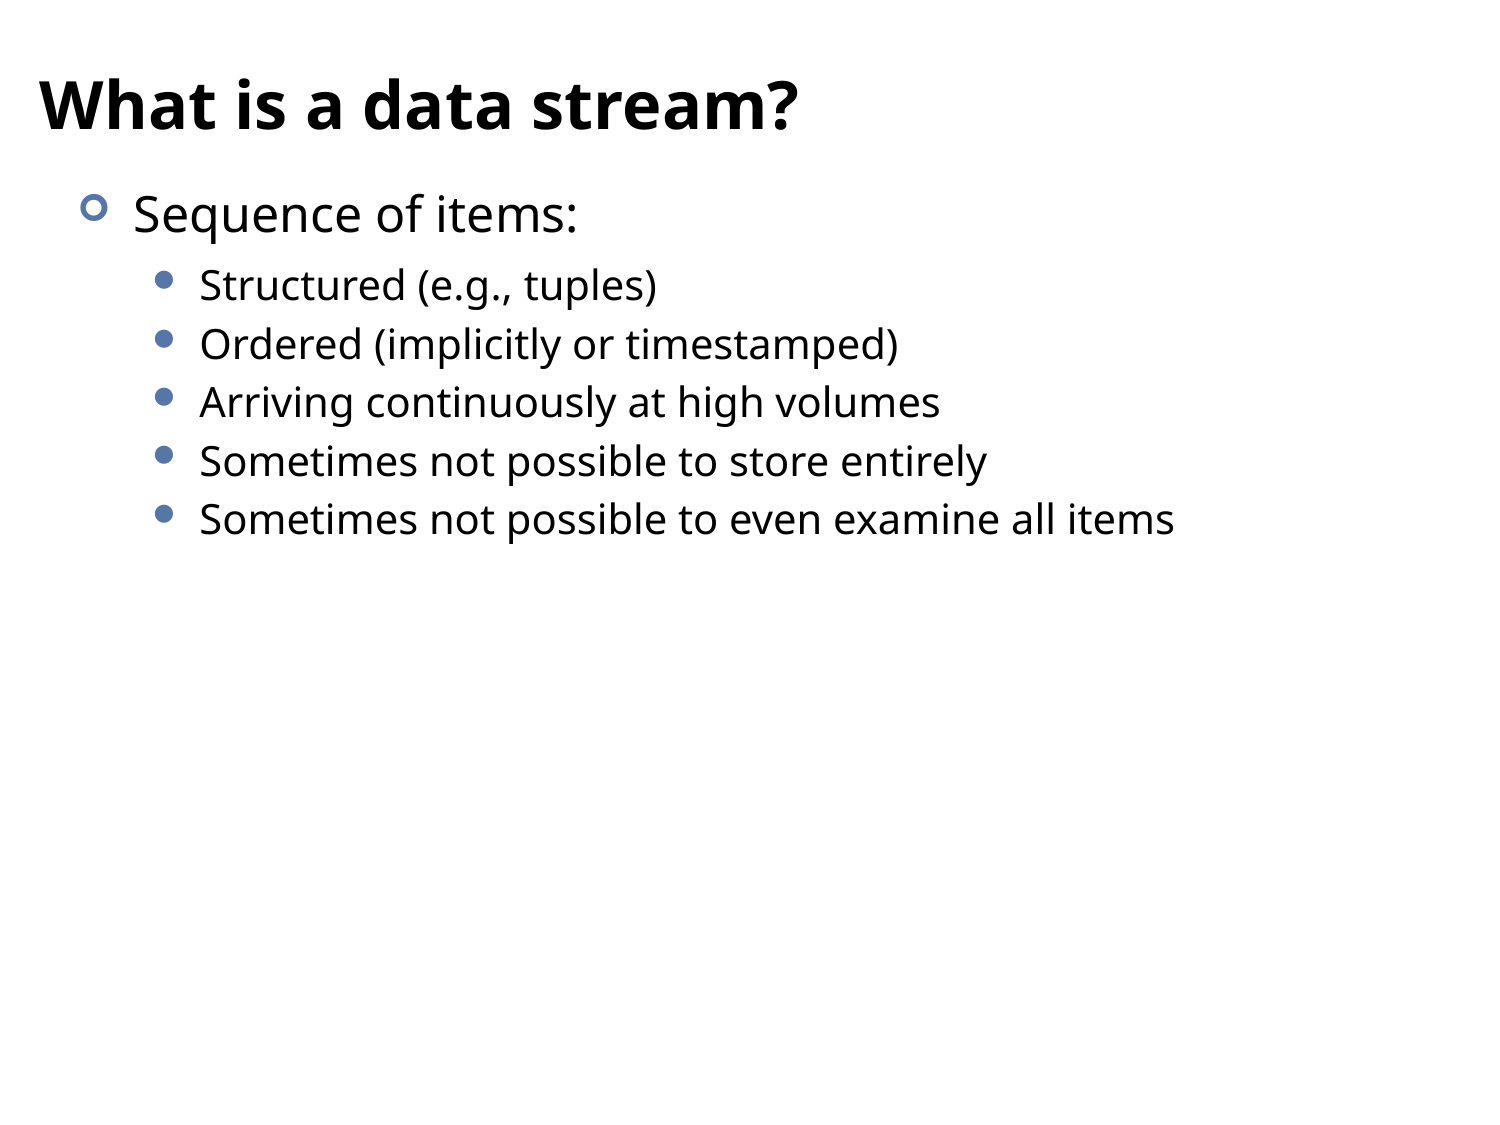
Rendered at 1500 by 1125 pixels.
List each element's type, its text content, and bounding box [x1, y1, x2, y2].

title What is a data stream? [24, 18, 1451, 188]
list Sequence of items: Structured (e.g., tuples) Ordered (implicitly or timestamped) Arriving continuously at high volumes Sometimes not possible to store entirely Sometimes not possible to even examine all items [62, 174, 1451, 1013]
